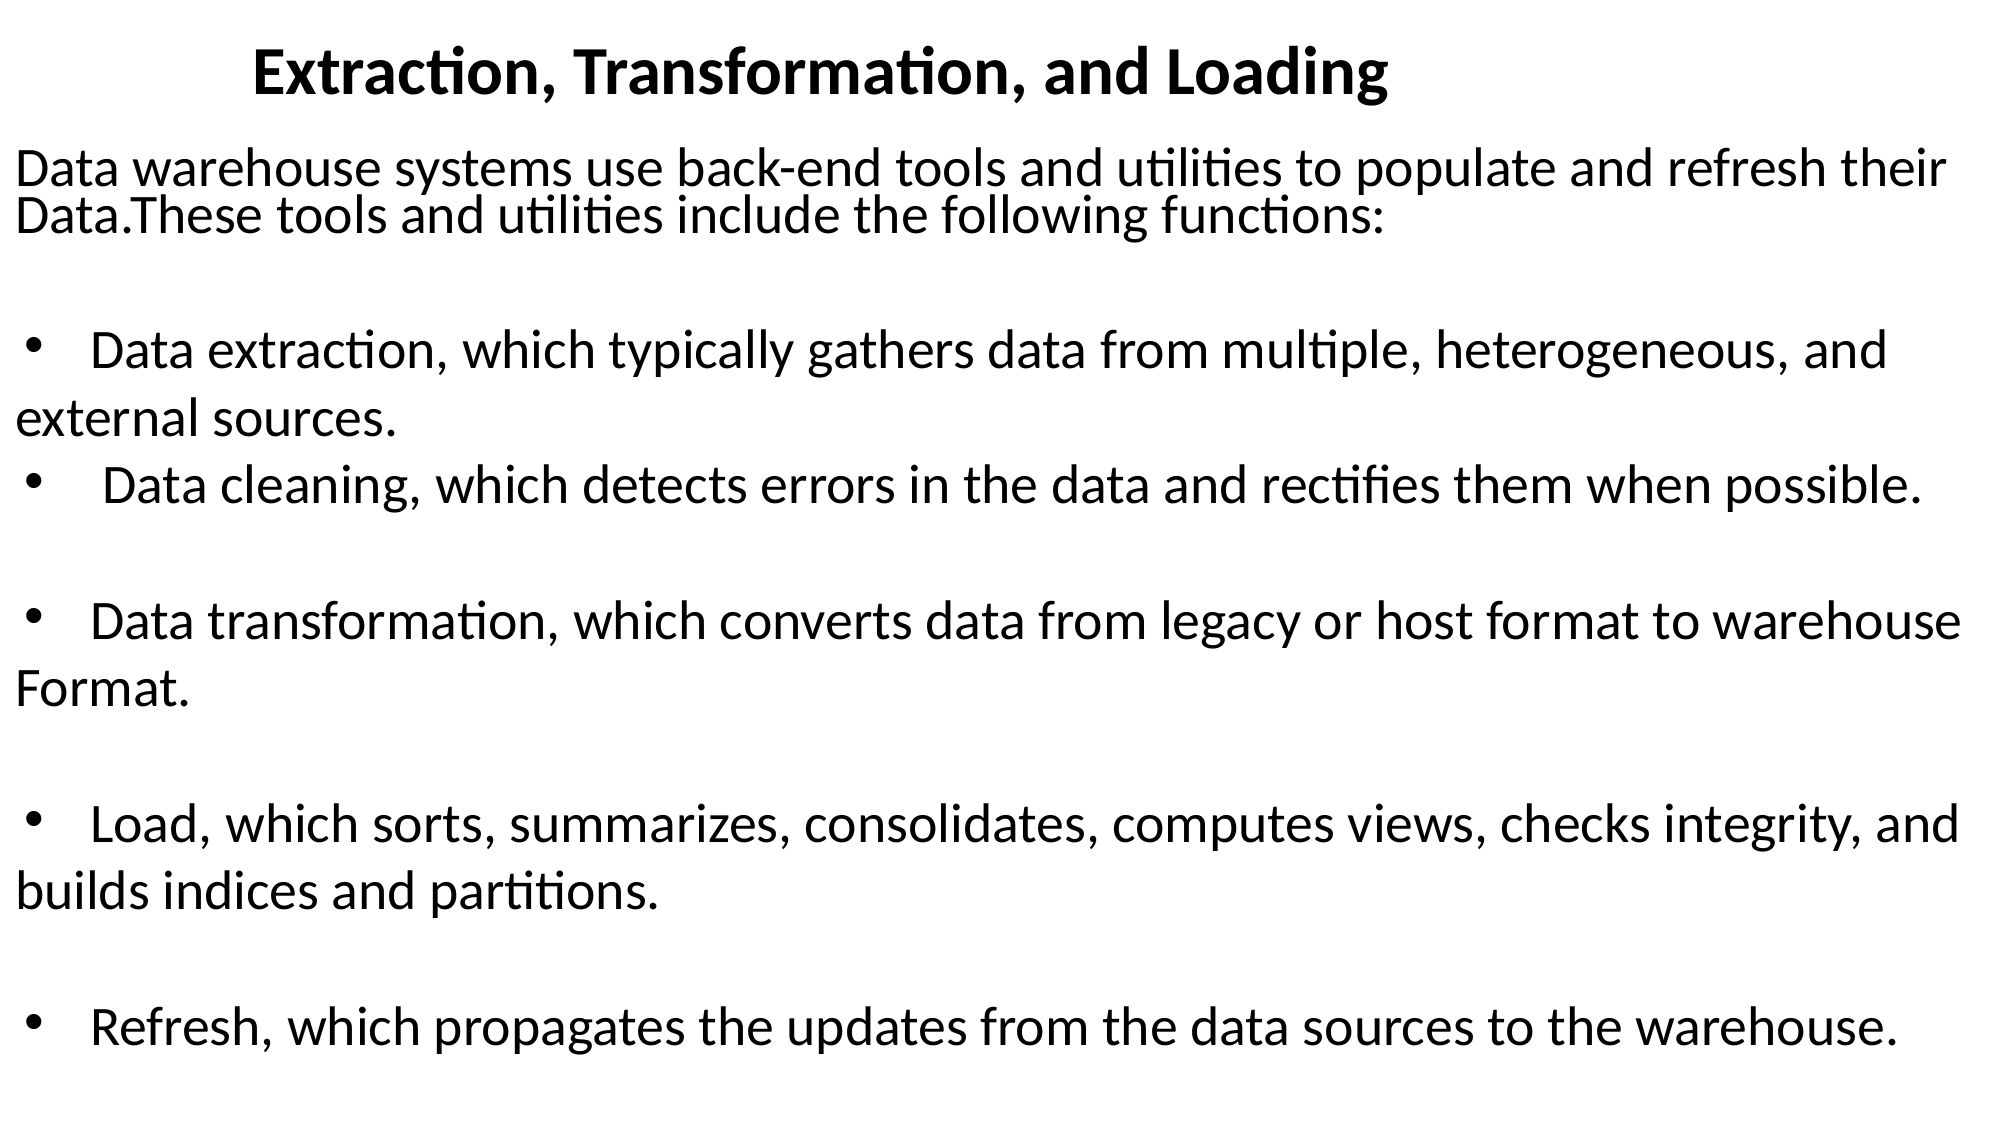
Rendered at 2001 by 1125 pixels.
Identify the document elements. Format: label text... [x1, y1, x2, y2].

title Extraction, Transformation, and Loading [237, 0, 1963, 141]
list Data warehouse systems use back-end tools and utilities to populate and refresh their Data.These tools and utilities include the following functions: Data extraction, which typically gathers data from multiple, heterogeneous, and external sources. Data cleaning, which detects errors in the data and rectifies them when possible. Data transformation, which converts data from legacy or host format to warehouse Format. Load, which sorts, summarizes, consolidates, computes views, checks integrity, and builds indices and partitions. Refresh, which propagates the updates from the data sources to the warehouse. [0, 141, 2000, 1103]
